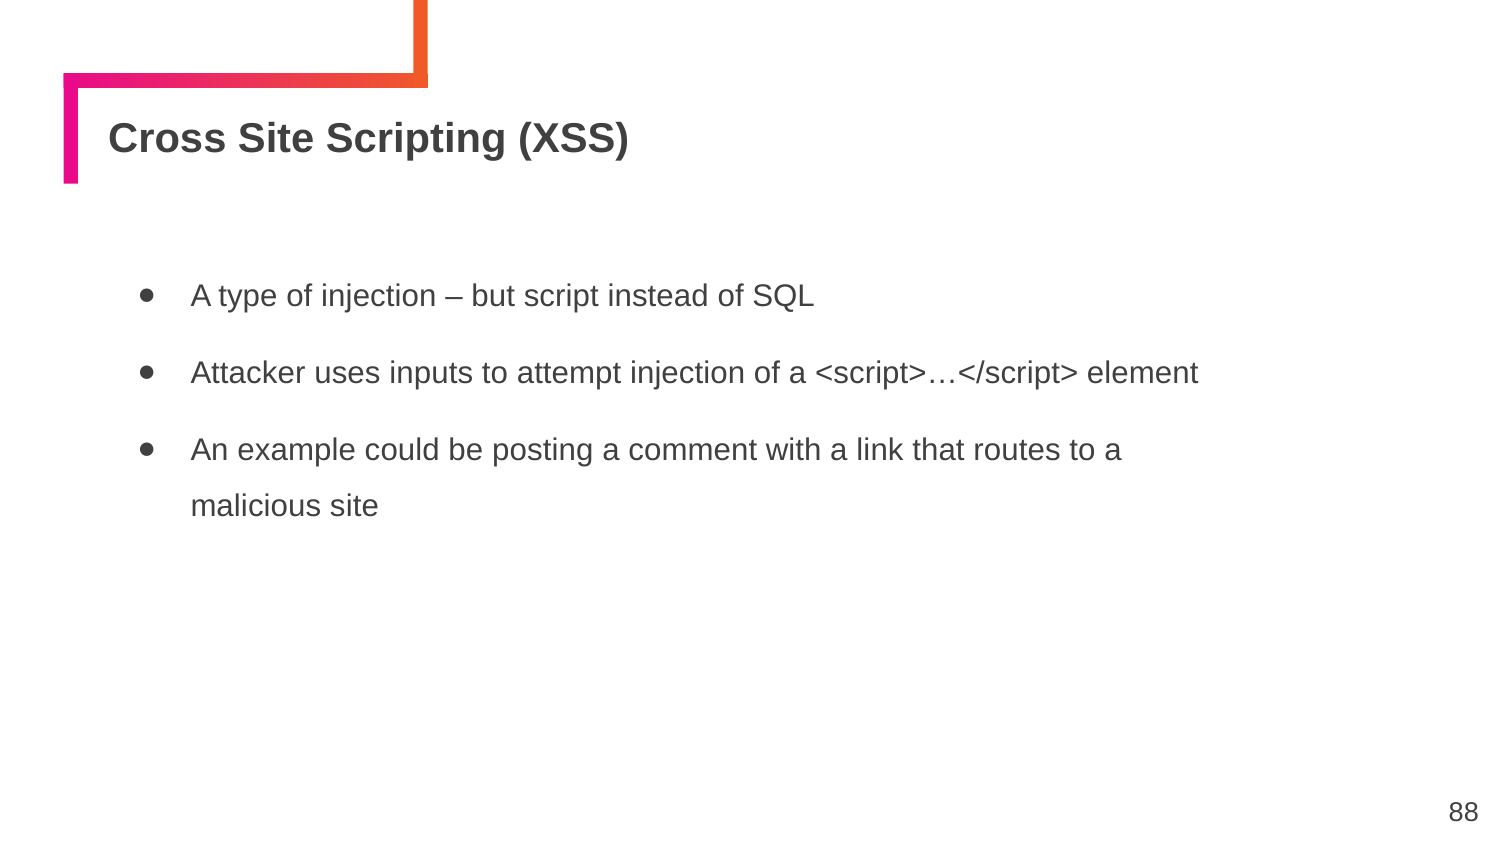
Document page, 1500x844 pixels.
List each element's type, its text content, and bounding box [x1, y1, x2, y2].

text_box A type of injection – but script instead of SQL Attacker uses inputs to attempt injection of a <script>…</script> element An example could be posting a comment with a link that routes to a malicious site [100, 241, 1264, 770]
title Cross Site Scripting (XSS) [100, 117, 1455, 169]
slide_number 88 [1403, 779, 1494, 844]
